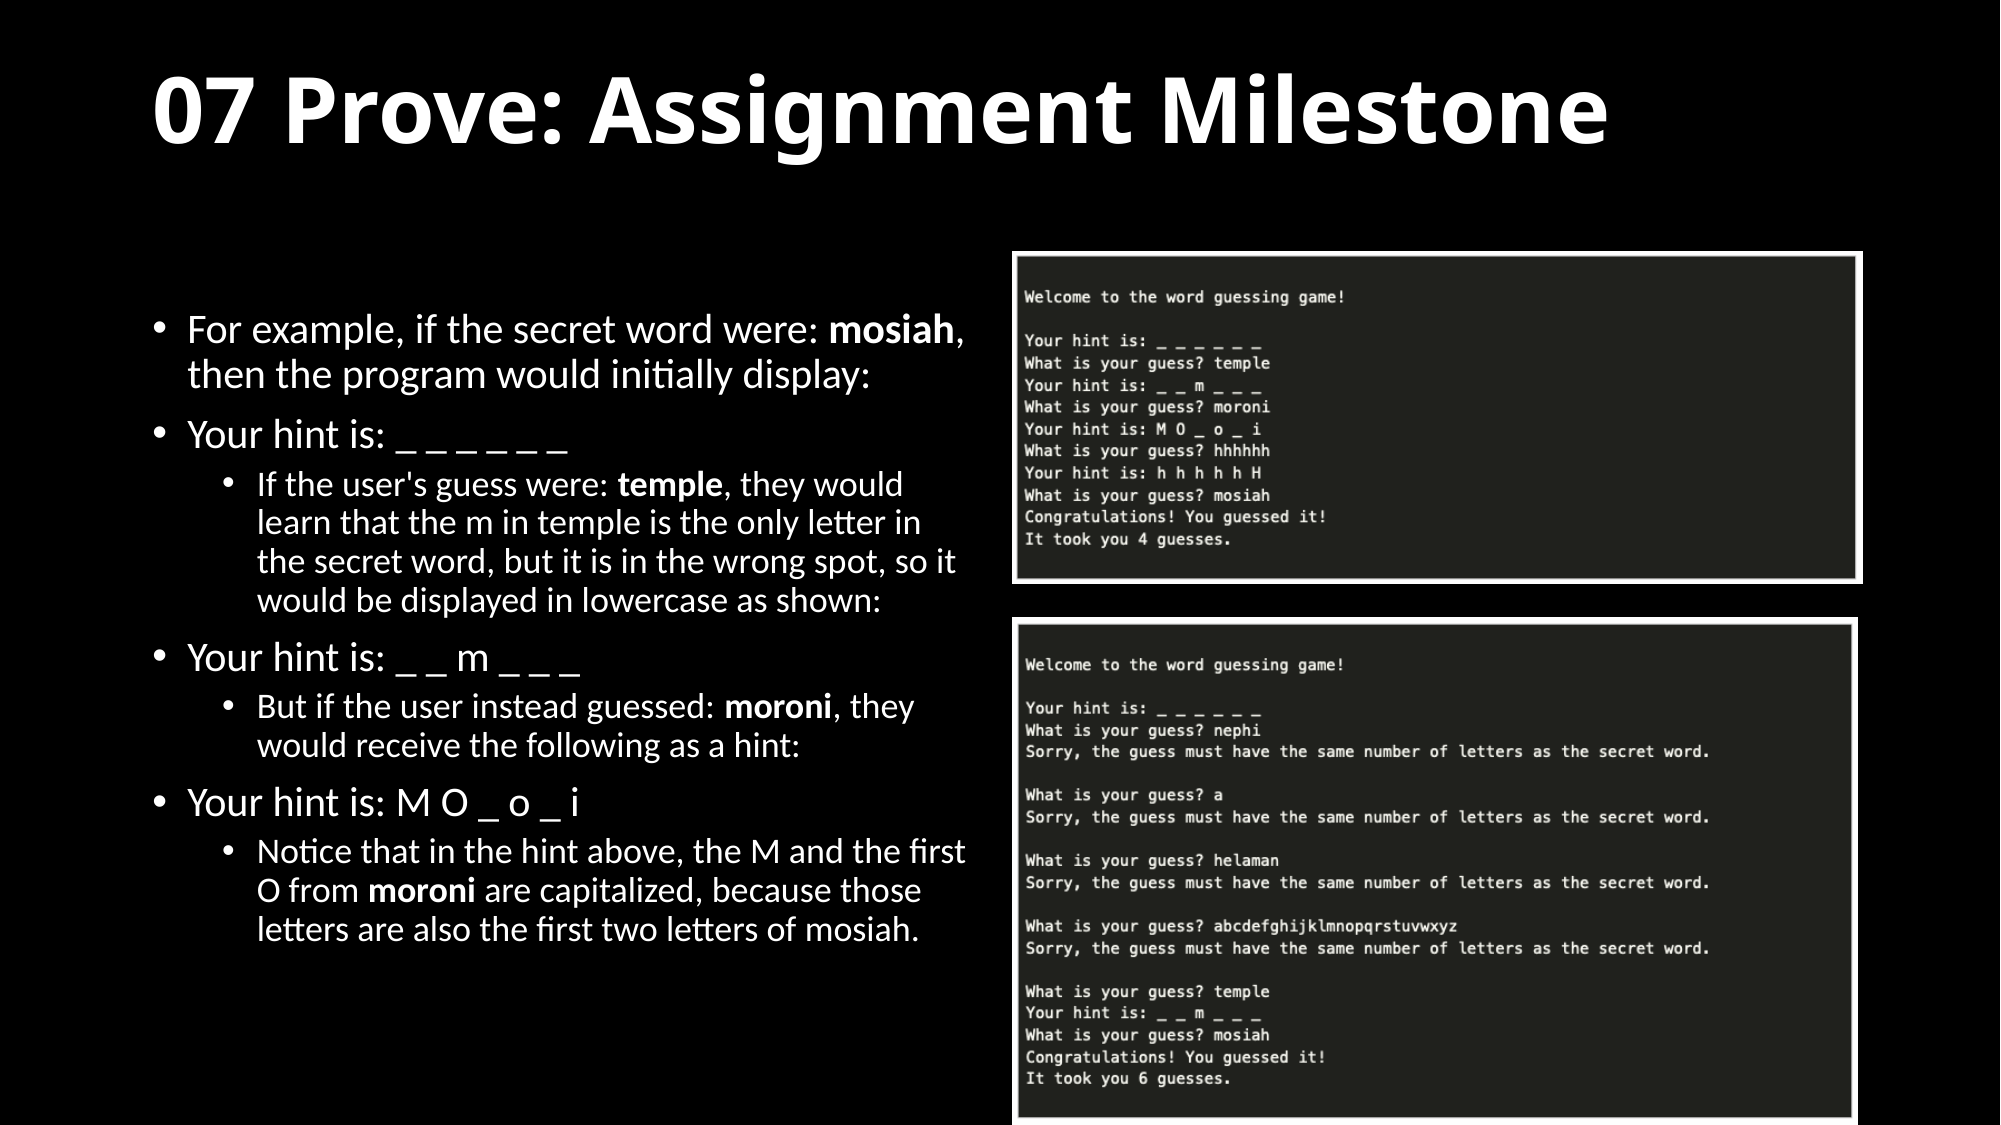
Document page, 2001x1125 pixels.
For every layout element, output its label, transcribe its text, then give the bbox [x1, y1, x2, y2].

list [1012, 251, 1863, 584]
title 07 Prove: Assignment Milestone [137, 59, 1863, 278]
picture [1012, 617, 1858, 1125]
list For example, if the secret word were: mosiah, then the program would initially display: Your hint is: _ _ _ _ _ _ If the user's guess were: temple, they would learn that the m in temple is the only letter in the secret word, but it is in the wrong spot, so it would be displayed in lowercase as shown: Your hint is: _ _ m _ _ _ But if the user instead guessed: moroni, they would receive the following as a hint: Your hint is: M O _ o _ i Notice that in the hint above, the M and the first O from moroni are capitalized, because those letters are also the first two letters of mosiah. [137, 299, 988, 1014]
